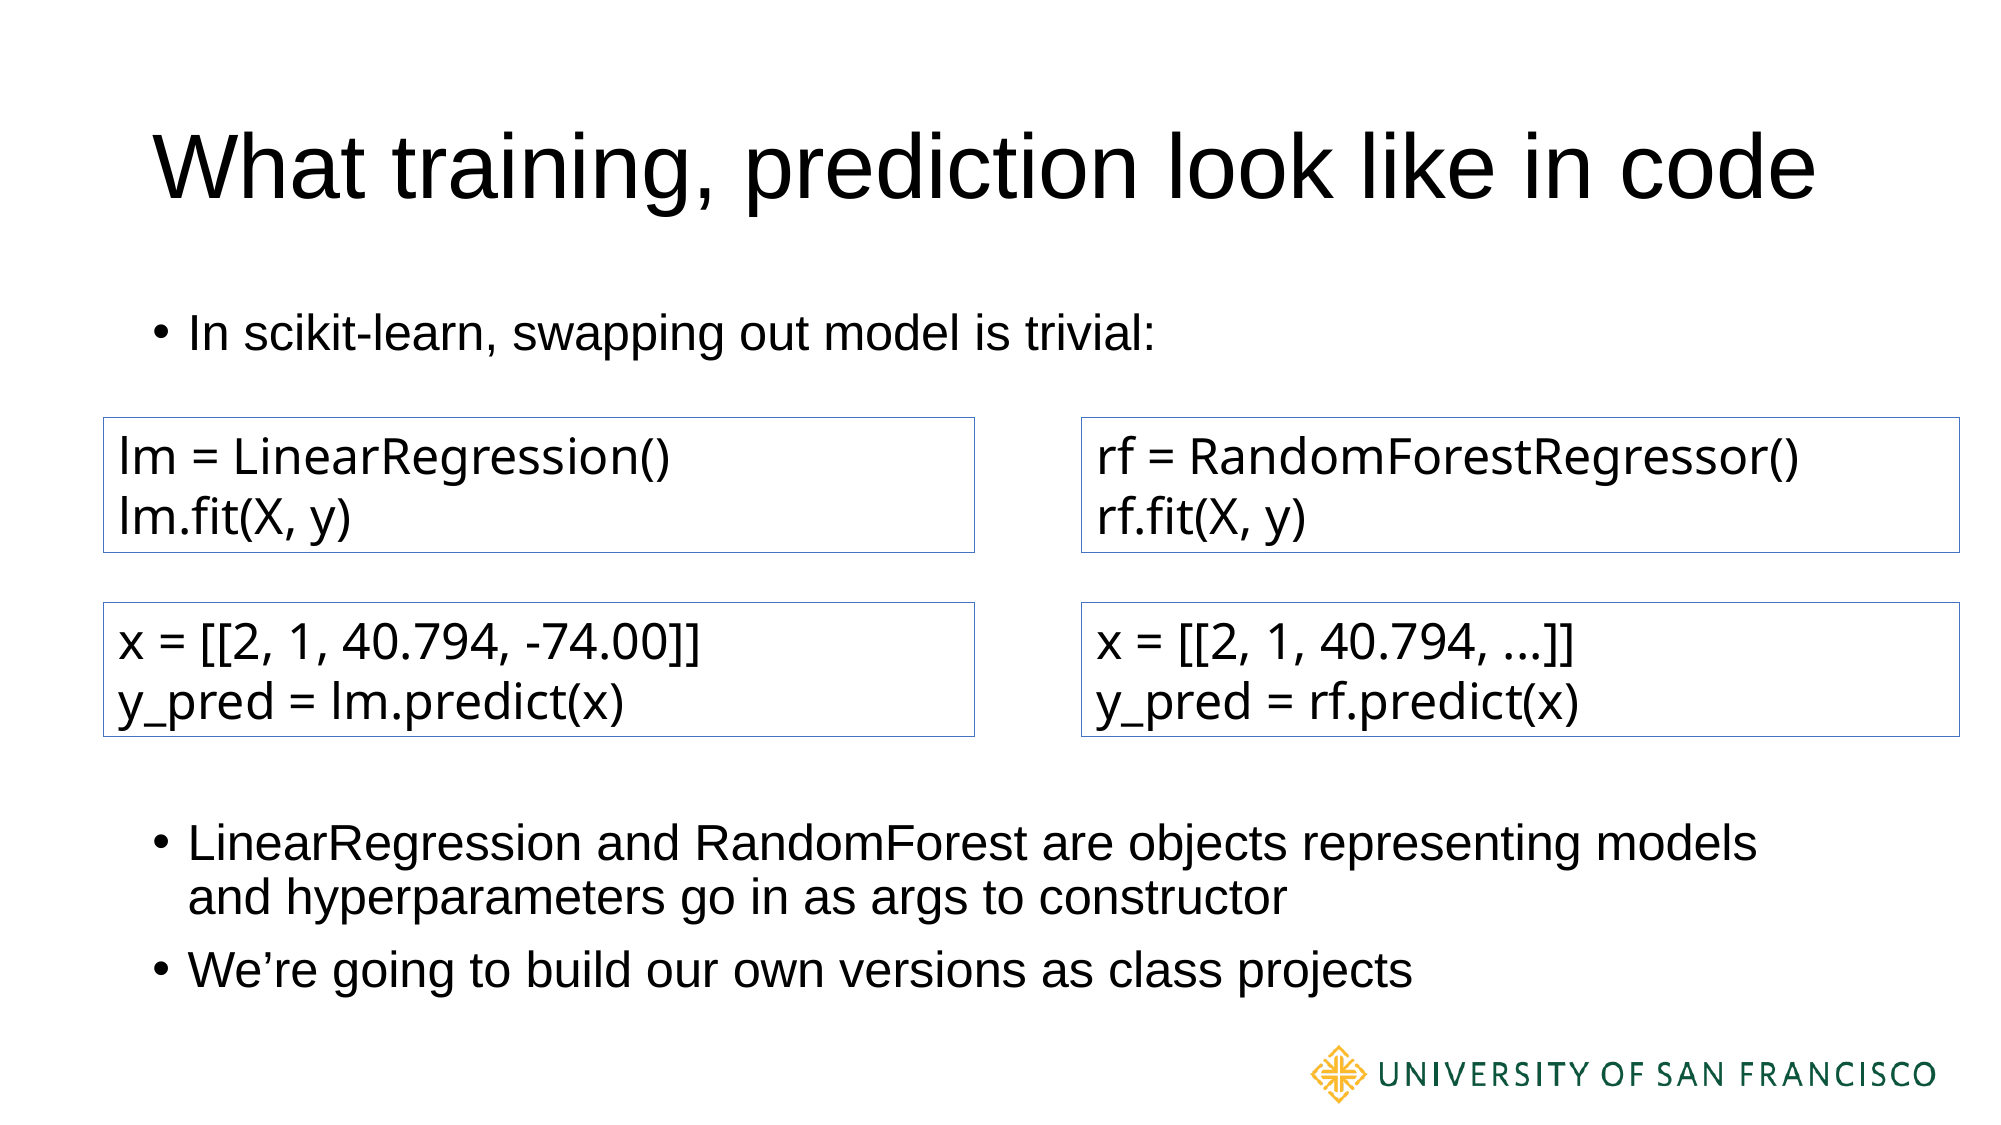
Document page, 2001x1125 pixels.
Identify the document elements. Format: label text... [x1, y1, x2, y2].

text_box rf = RandomForestRegressor() rf.fit(X, y) [1081, 417, 1960, 553]
title What training, prediction look like in code [137, 59, 1882, 278]
text_box lm = LinearRegression() lm.fit(X, y) [103, 417, 975, 553]
list In scikit-learn, swapping out model is trivial: LinearRegression and RandomForest are objects representing models and hyperparameters go in as args to constructor We’re going to build our own versions as class projects [137, 299, 1863, 1014]
text_box x = [[2, 1, 40.794, ...]] y_pred = rf.predict(x) [1081, 602, 1960, 737]
text_box x = [[2, 1, 40.794, -74.00]] y_pred = lm.predict(x) [103, 602, 975, 737]
